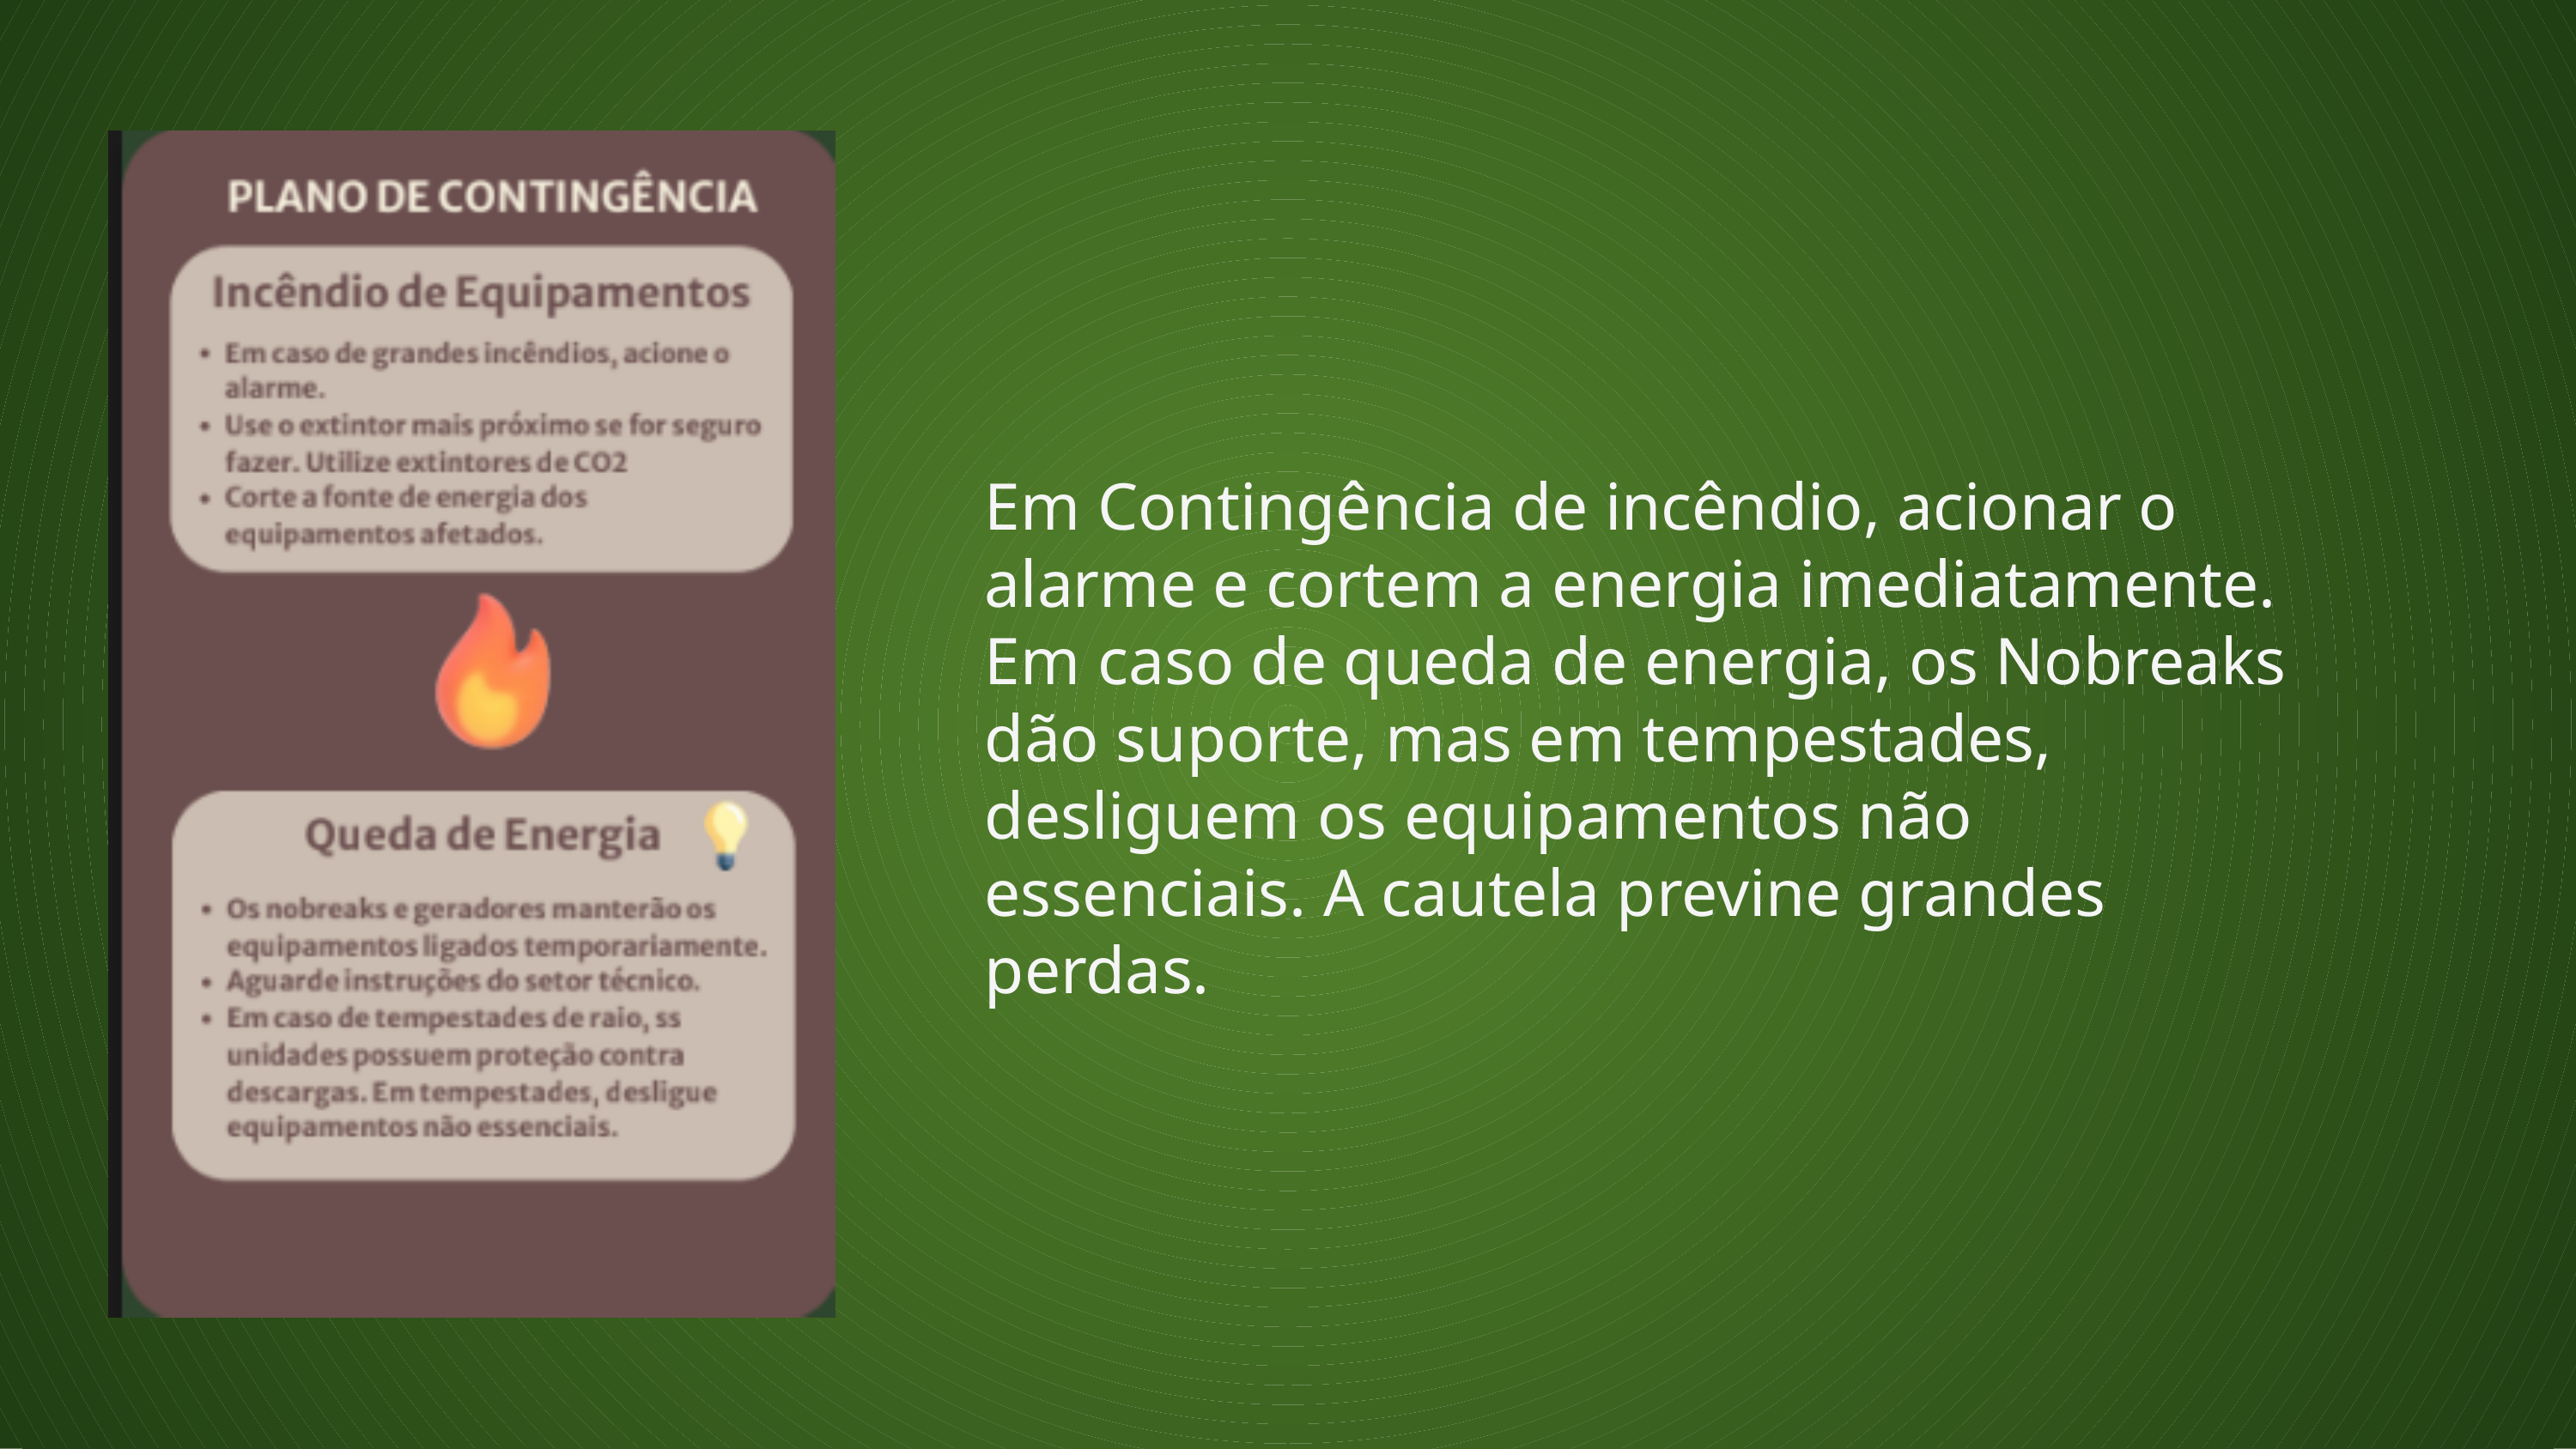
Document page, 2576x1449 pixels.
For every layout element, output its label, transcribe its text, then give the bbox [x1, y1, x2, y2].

picture [107, 130, 835, 1319]
text_box Em Contingência de incêndio, acionar o alarme e cortem a energia imediatamente. Em caso de queda de energia, os Nobreaks dão suporte, mas em tempestades, desliguem os equipamentos não essenciais. A cautela previne grandes perdas. [971, 452, 2312, 1025]
